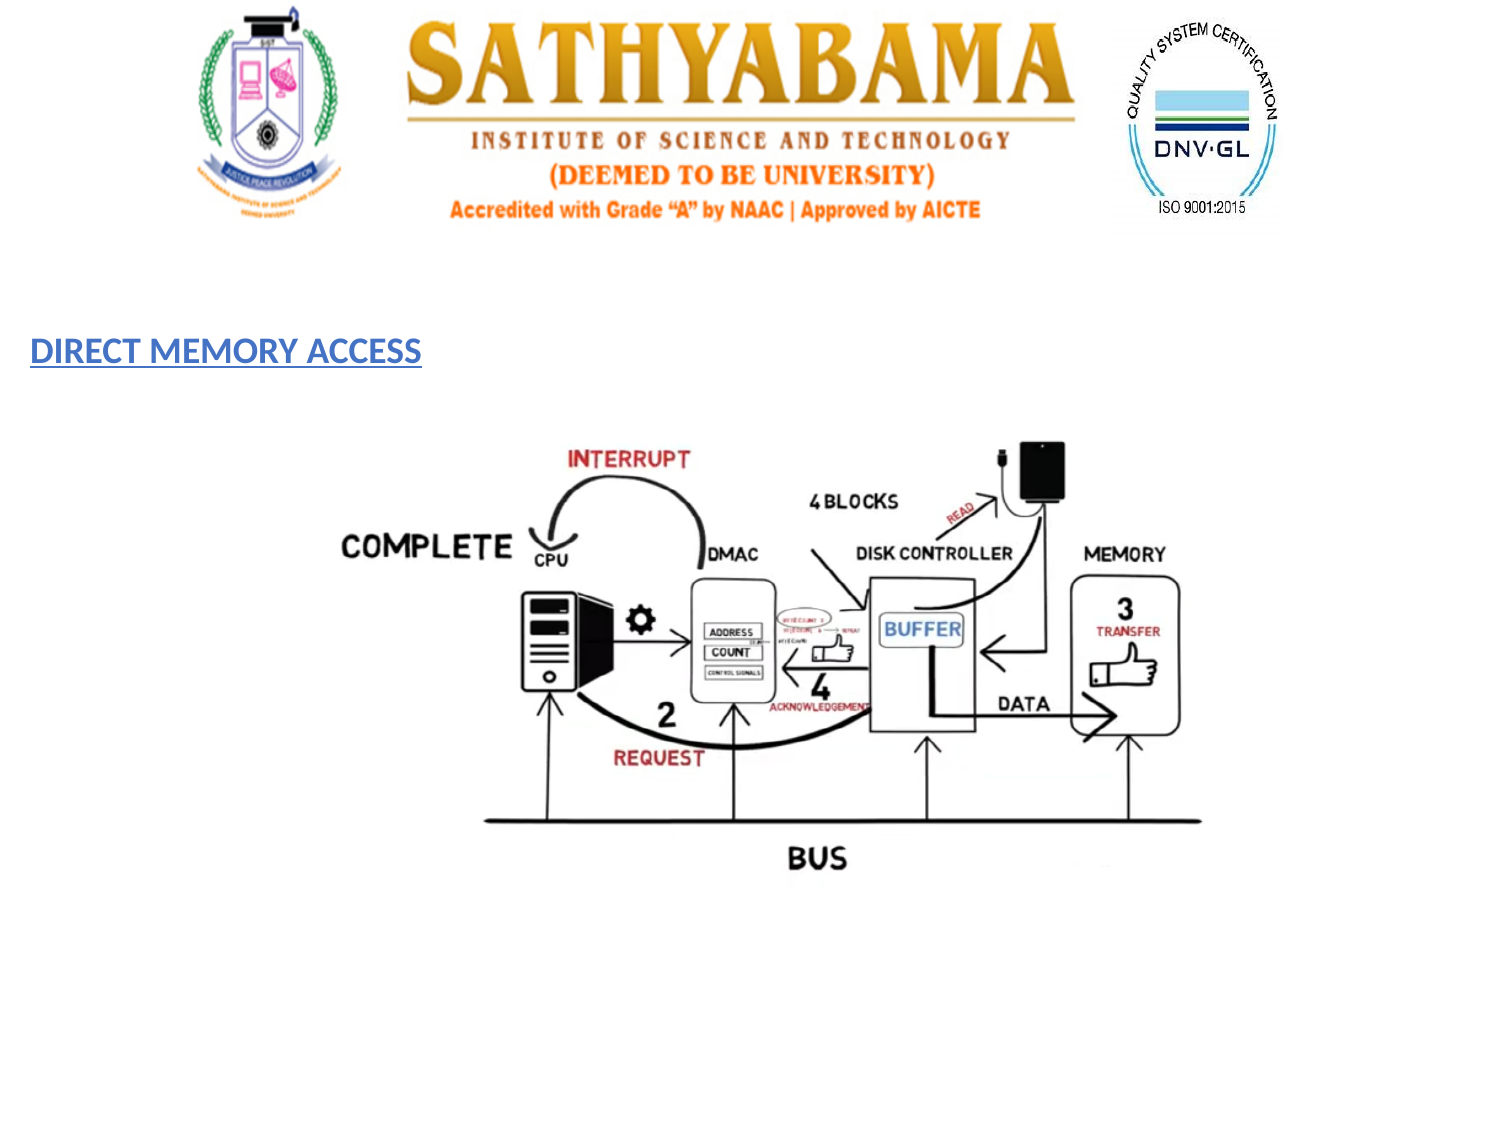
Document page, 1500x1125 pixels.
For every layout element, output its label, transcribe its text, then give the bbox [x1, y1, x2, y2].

text_box DIRECT MEMORY ACCESS [15, 318, 535, 461]
picture [1112, 8, 1283, 238]
picture [186, 3, 352, 227]
picture [397, 0, 1084, 230]
picture [313, 410, 1229, 888]
